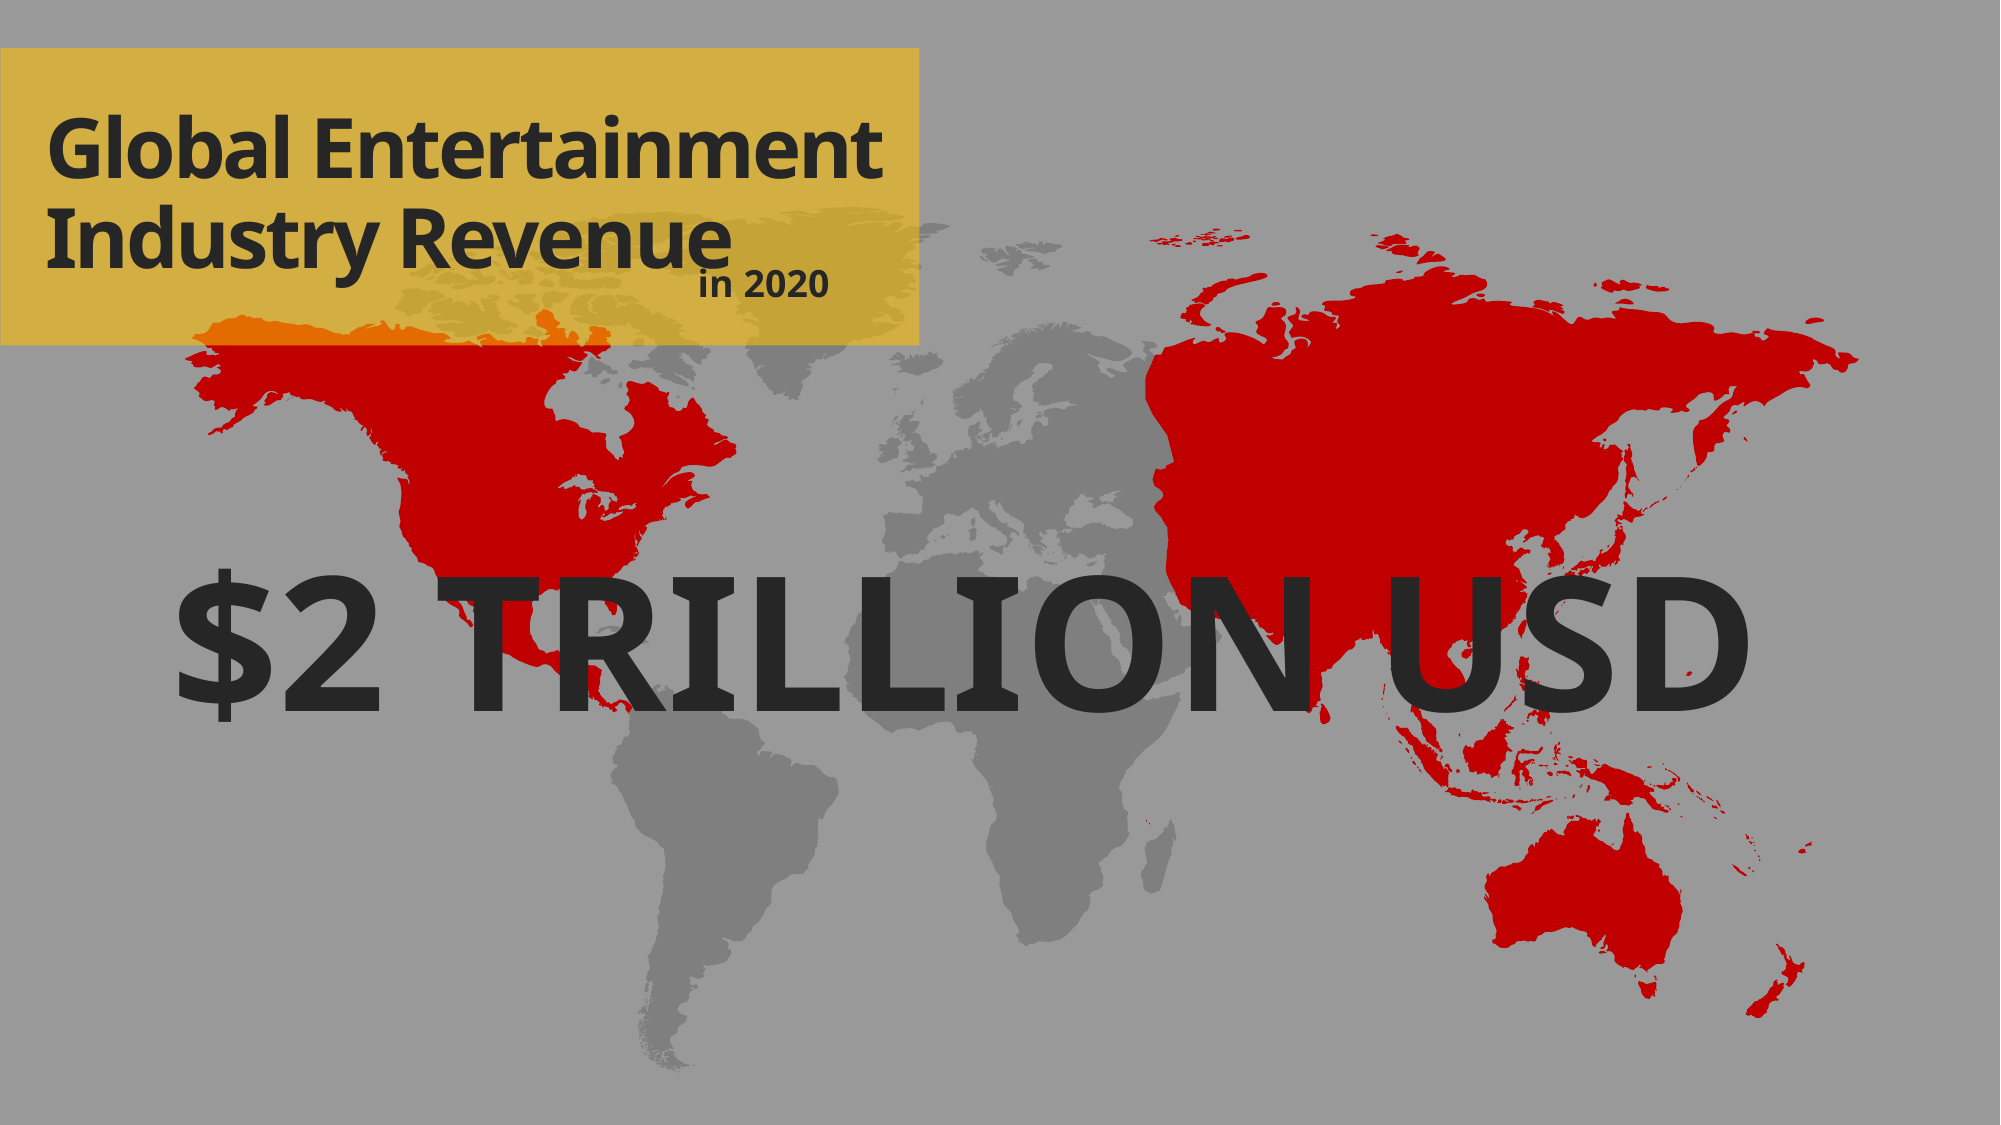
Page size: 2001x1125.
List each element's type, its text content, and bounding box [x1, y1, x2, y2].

text_box $2 TRILLION USD [157, 516, 1977, 757]
list Global Entertainment Industry Revenue [0, 48, 920, 346]
text_box in 2020 [682, 252, 845, 312]
